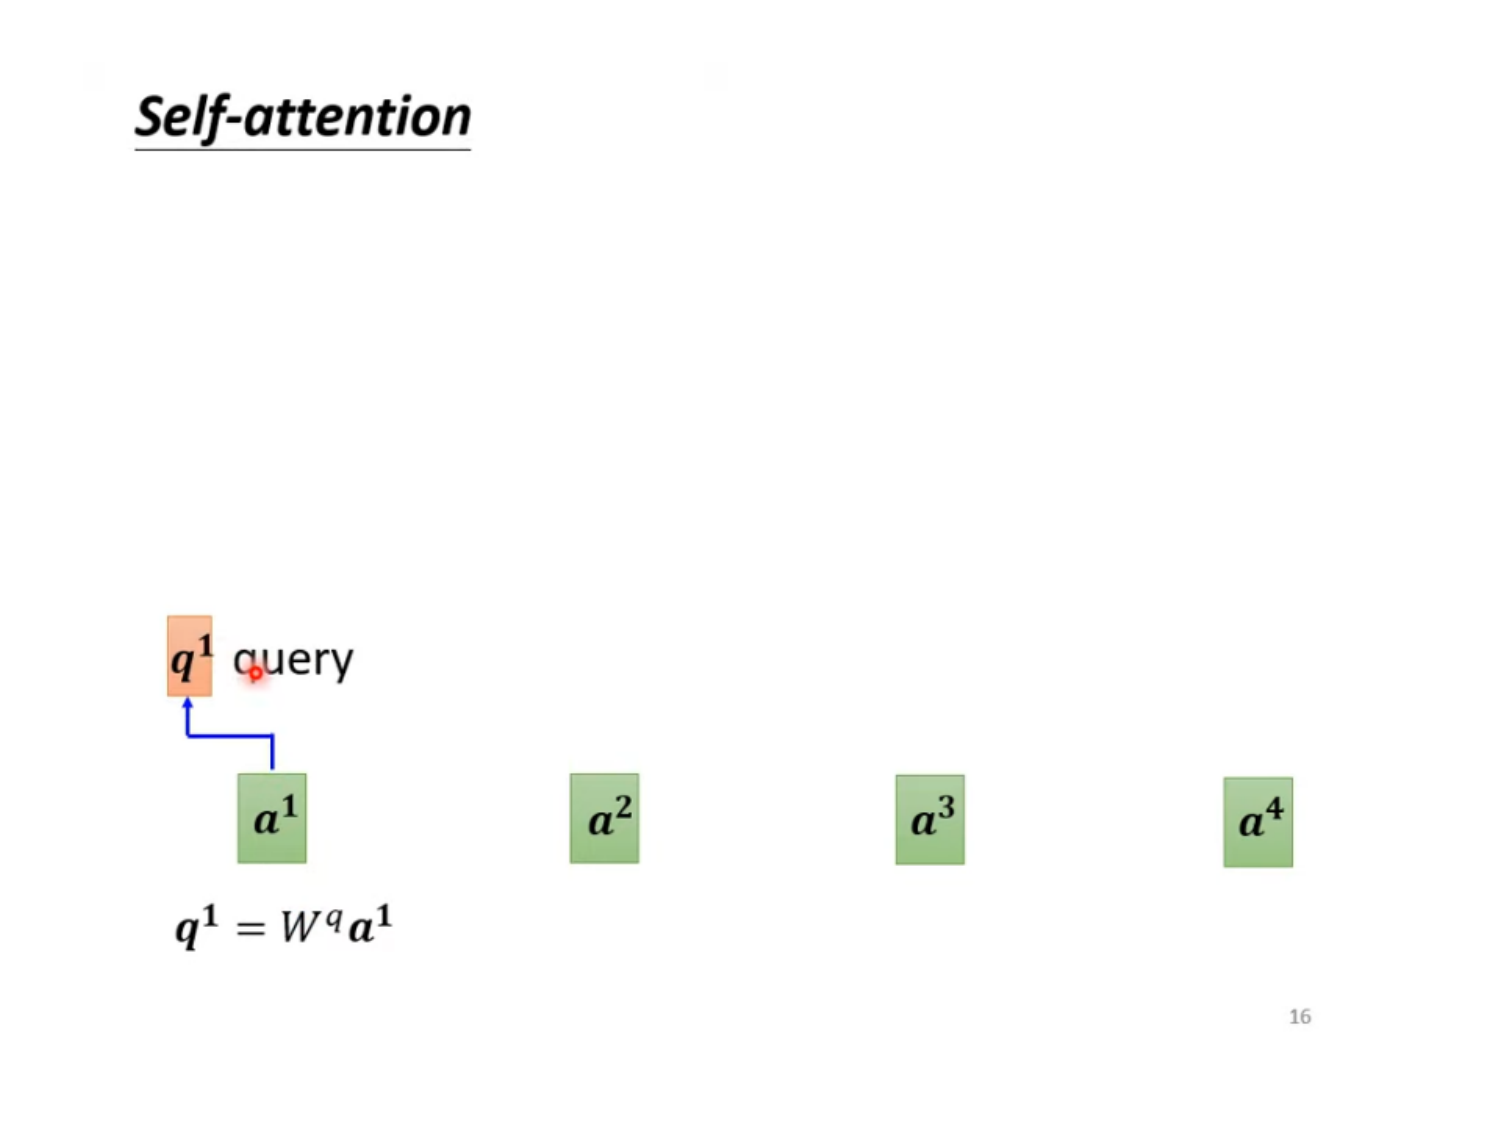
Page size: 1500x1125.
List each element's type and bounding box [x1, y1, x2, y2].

picture [83, 62, 1417, 1063]
